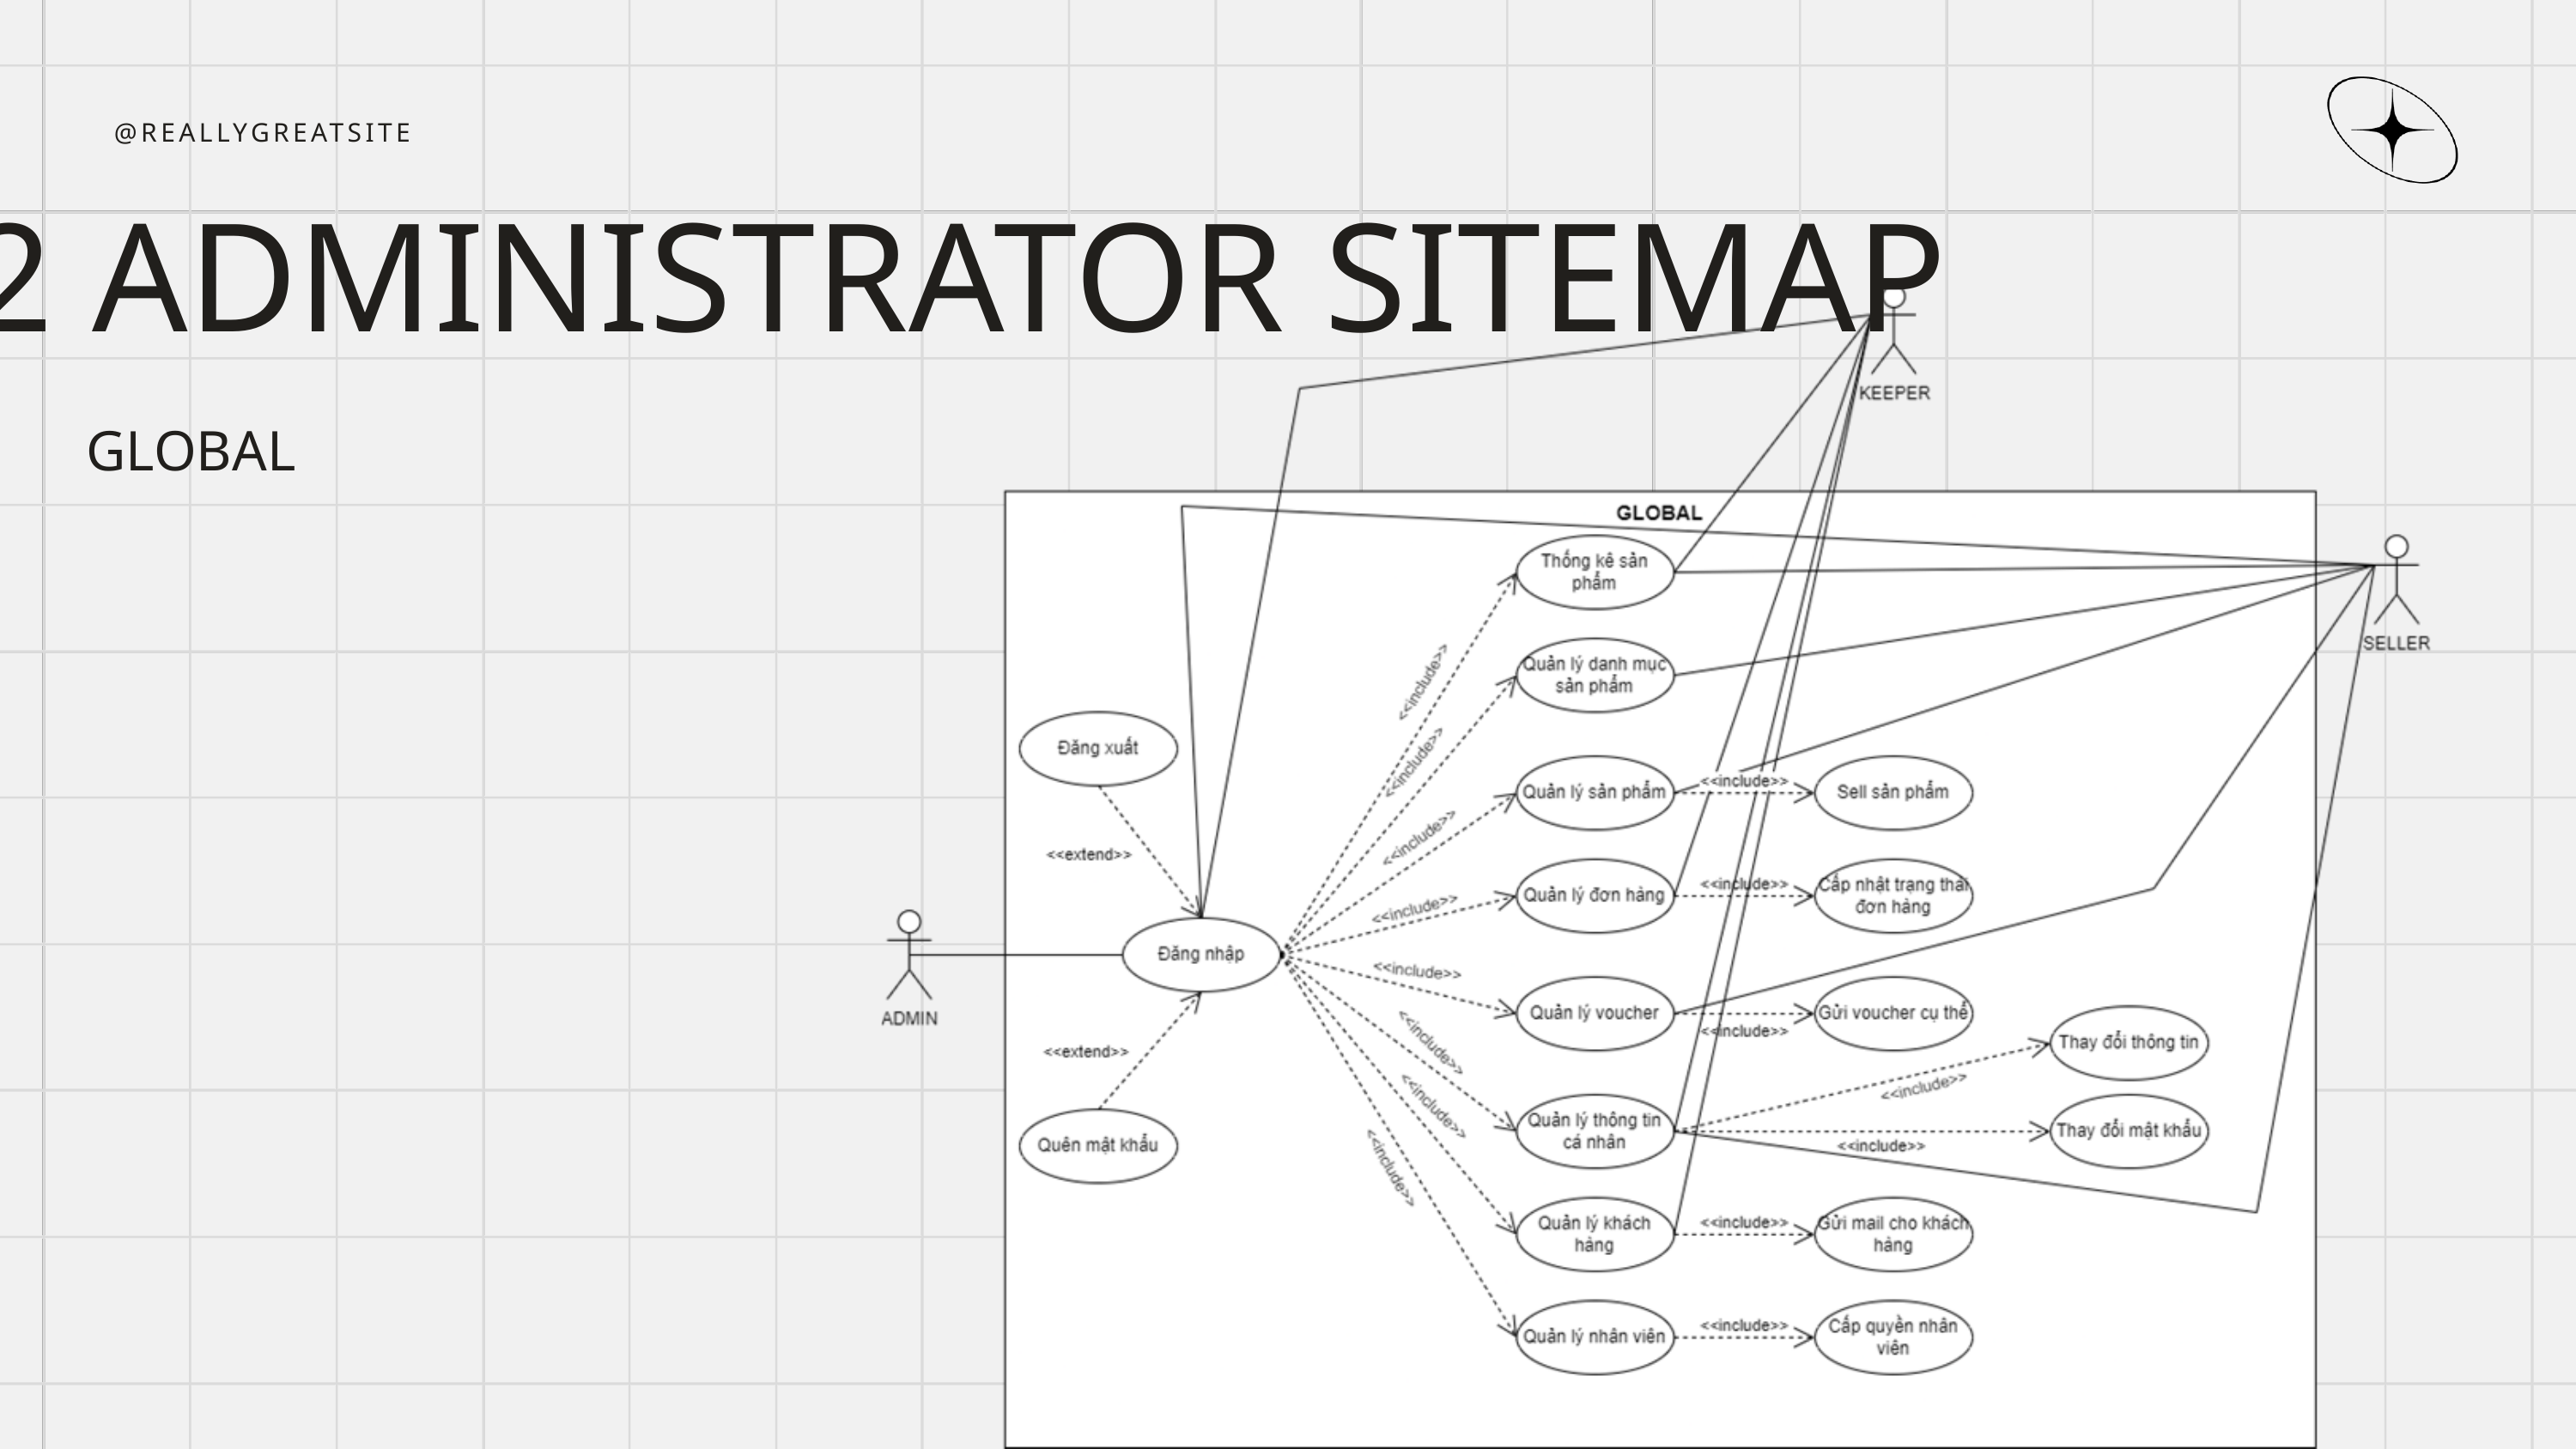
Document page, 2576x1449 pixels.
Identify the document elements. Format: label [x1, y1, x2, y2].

text_box [0, 0, 2576, 1449]
